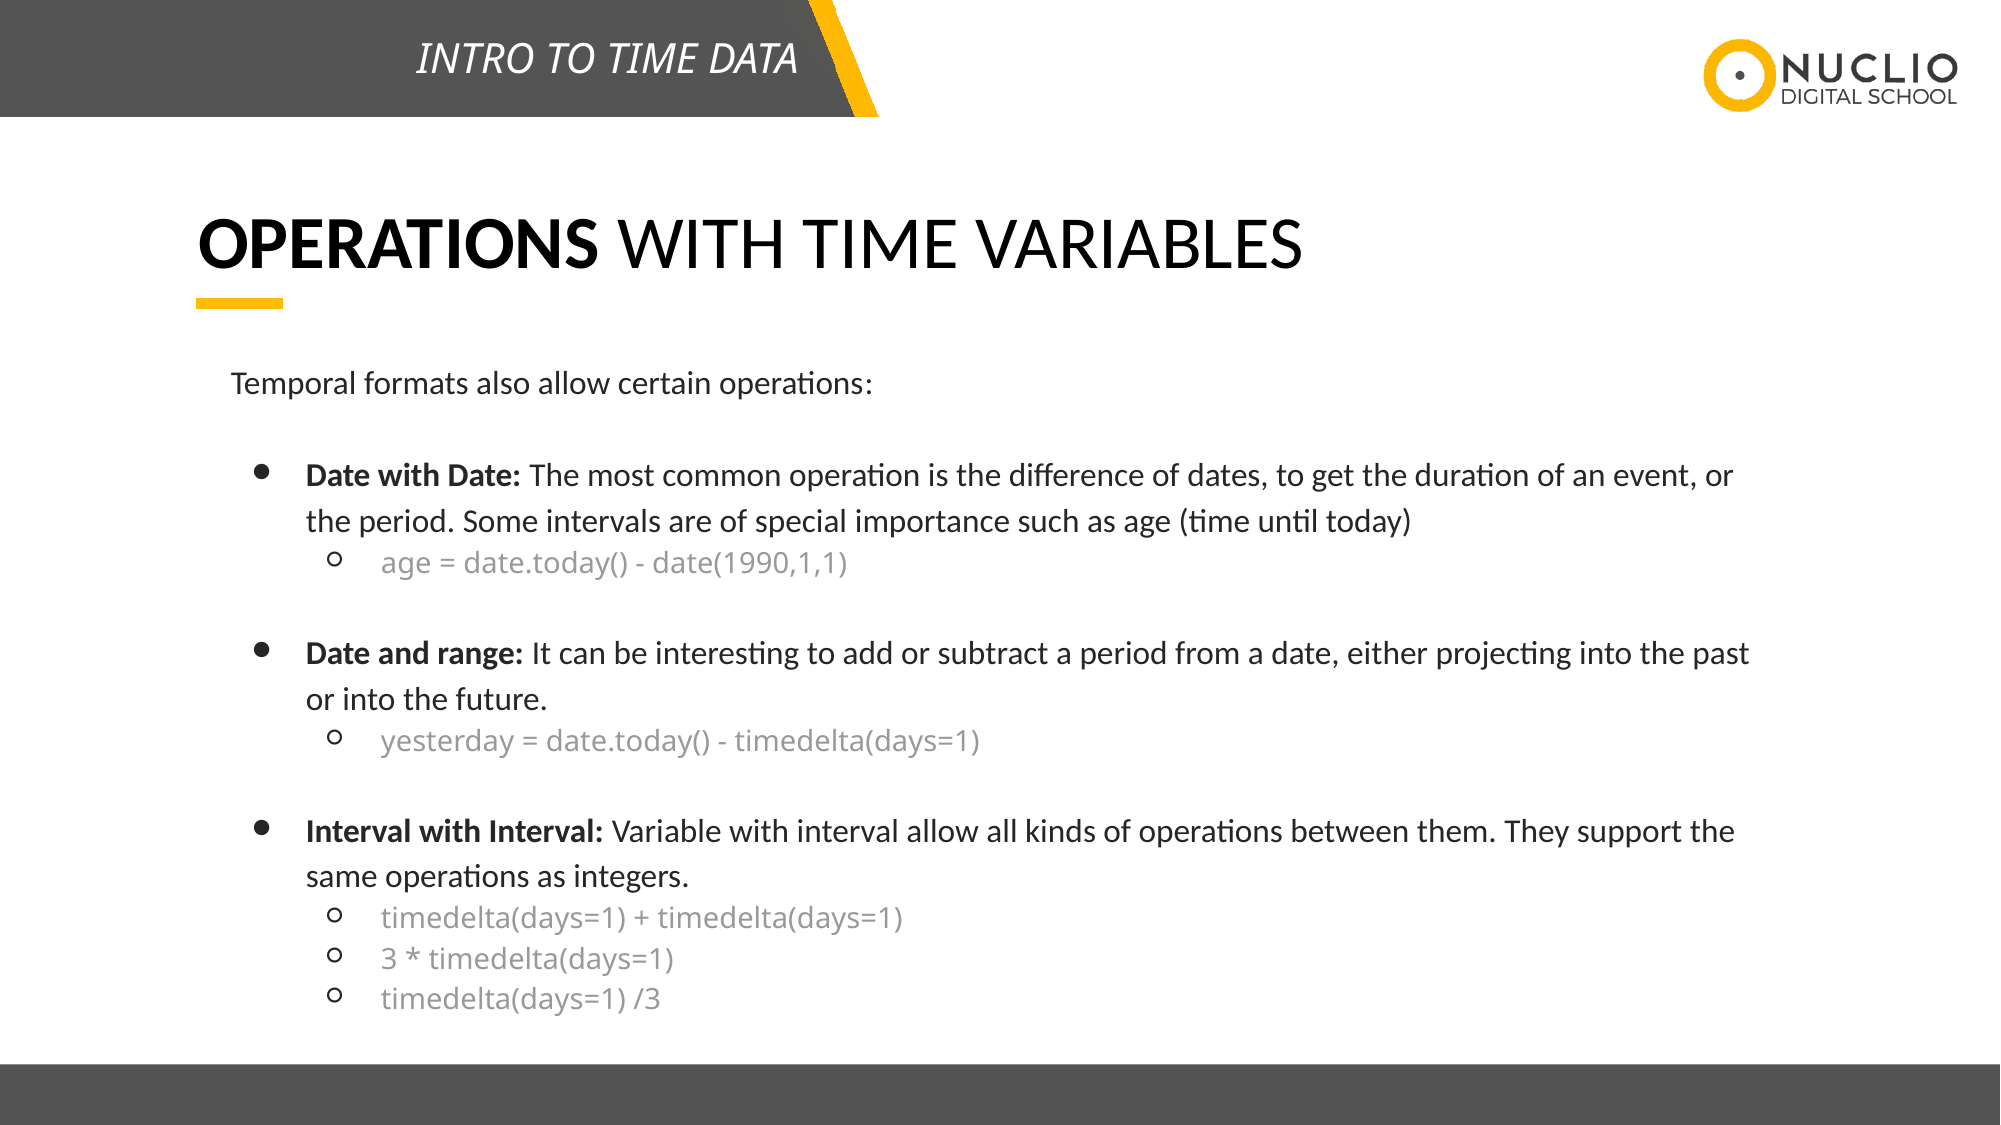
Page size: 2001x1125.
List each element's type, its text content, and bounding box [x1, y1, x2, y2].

text_box [197, 299, 282, 309]
text_box OPERATIONS WITH TIME VARIABLES [198, 193, 2000, 284]
text_box Temporal formats also allow certain operations: Date with Date: The most common operation is the difference of dates, to get the duration of an event, or the period. Some intervals are of special importance such as age (time until today) age = date.today() - date(1990,1,1) Date and range: It can be interesting to add or subtract a period from a date, either projecting into the past or into the future. yesterday = date.today() - timedelta(days=1) Interval with Interval: Variable with interval allow all kinds of operations between them. They support the same operations as integers. timedelta(days=1) + timedelta(days=1) 3 * timedelta(days=1) timedelta(days=1) /3 [215, 340, 1780, 1064]
picture [1699, 35, 1963, 116]
text_box [0, 1064, 2000, 1125]
picture [0, 0, 905, 120]
